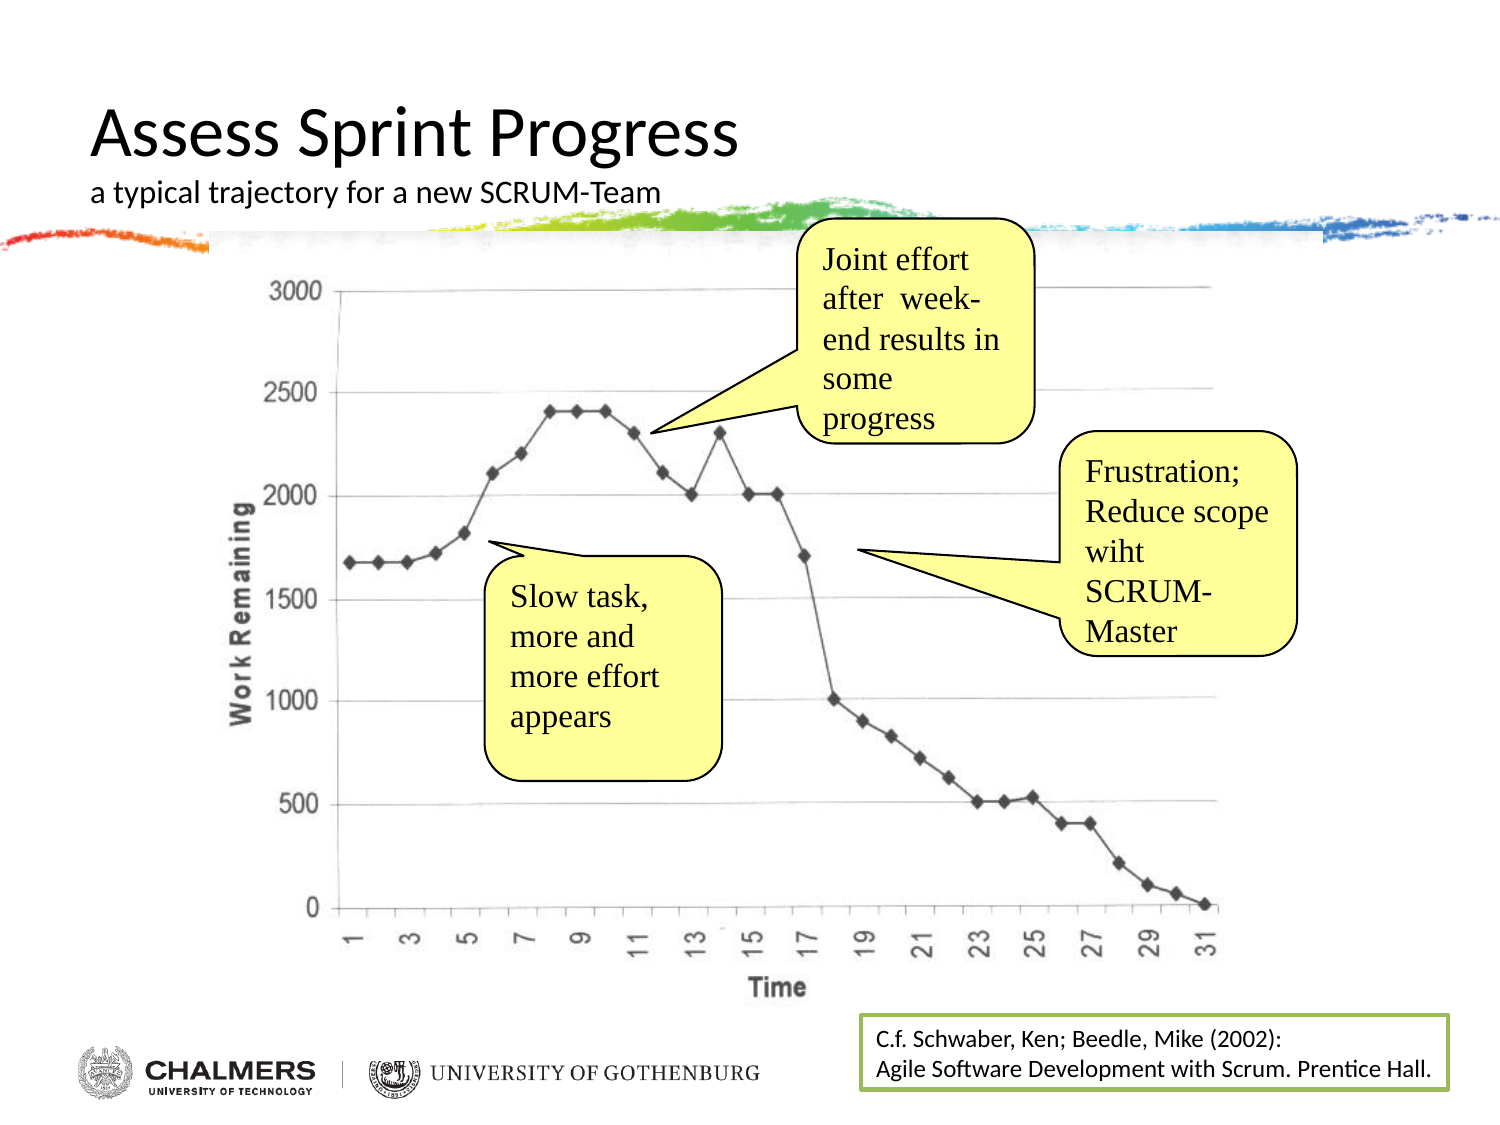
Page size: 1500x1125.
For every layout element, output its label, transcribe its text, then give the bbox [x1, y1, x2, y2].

text_box Joint effort after week-end results in some progress [808, 218, 1023, 229]
text_box C.f. Schwaber, Ken; Beedle, Mike (2002): Agile Software Development with Scrum. Prentice Hall. [859, 1013, 1450, 1092]
picture [0, 162, 1500, 1061]
title Assess Sprint Progress a typical trajectory for a new SCRUM-Team [75, 76, 1425, 218]
